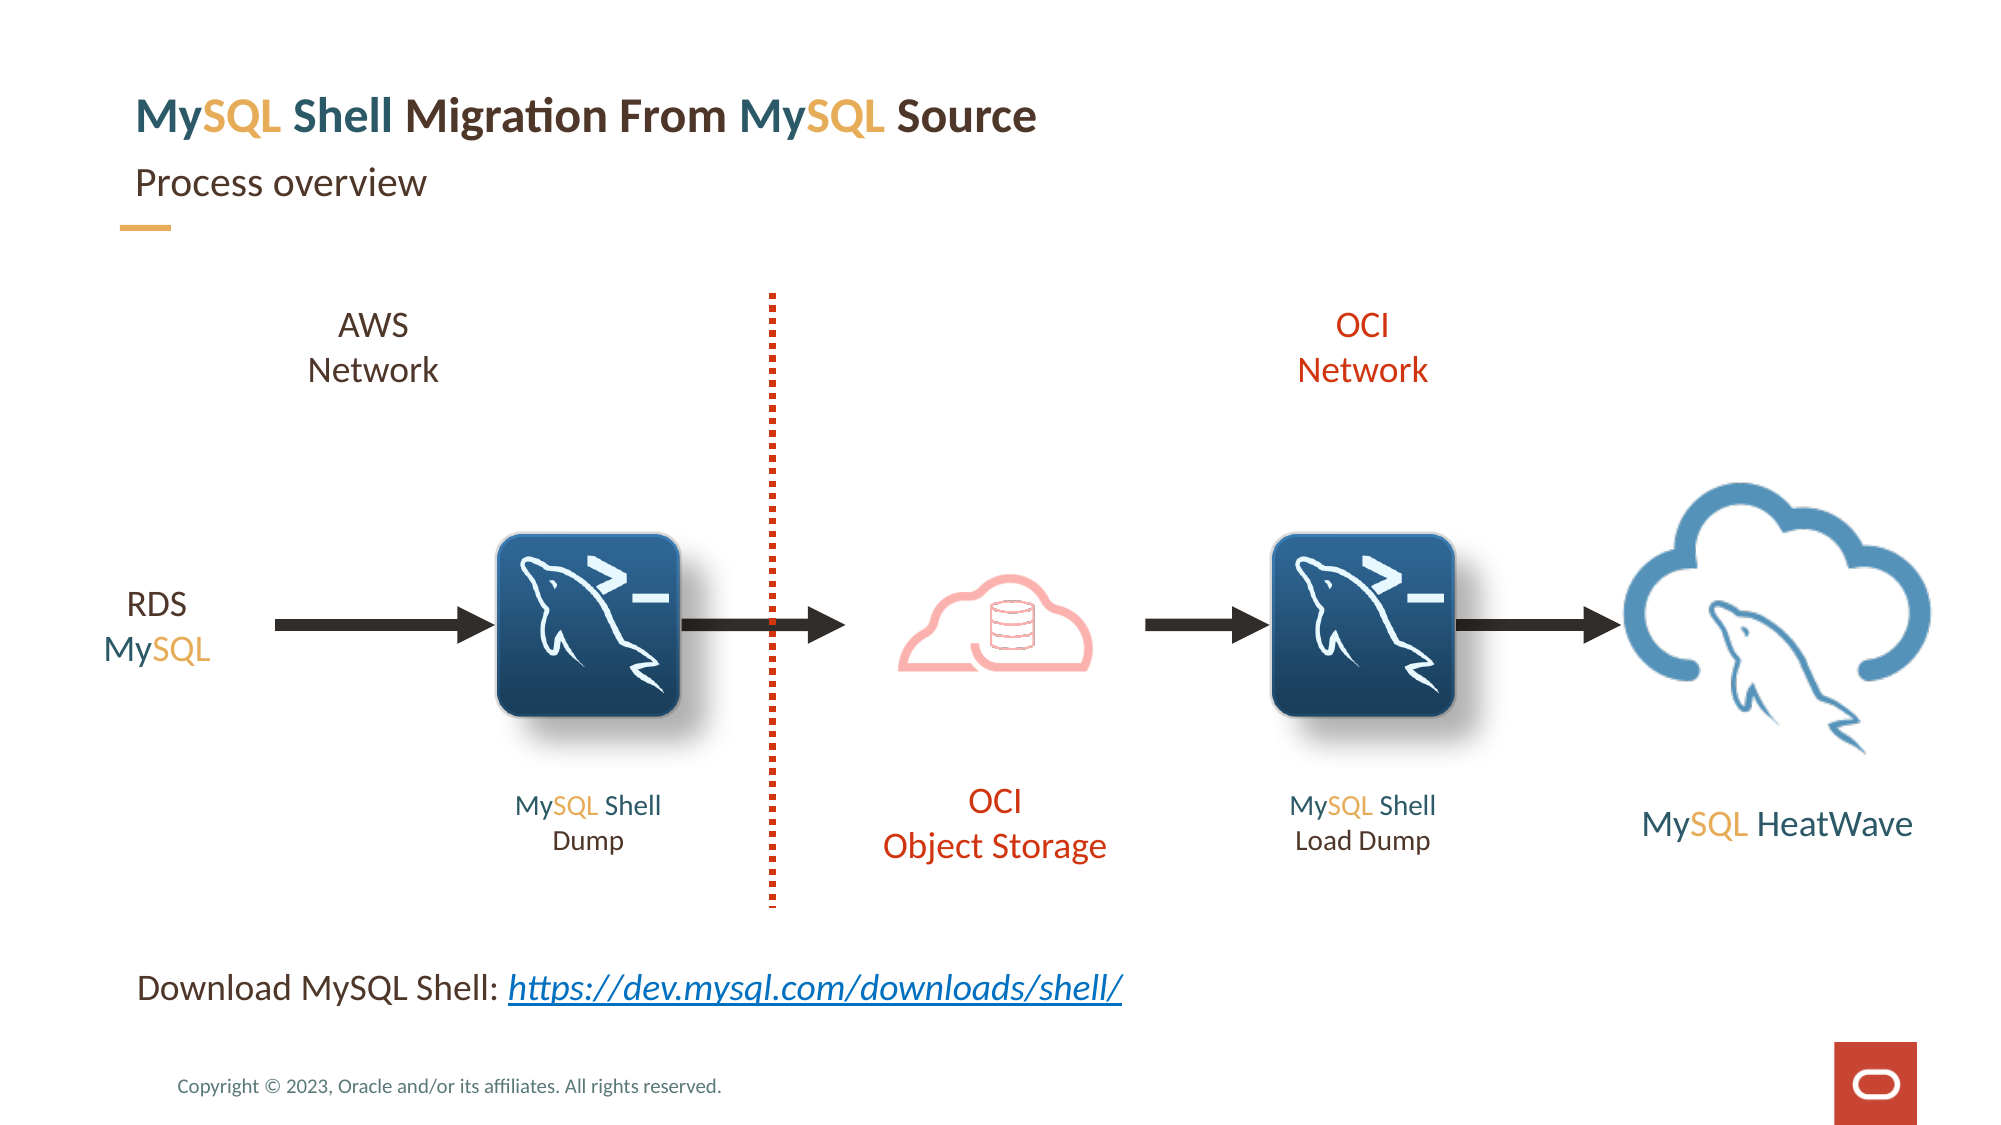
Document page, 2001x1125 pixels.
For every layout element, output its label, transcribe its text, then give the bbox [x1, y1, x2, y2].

text_box Download MySQL Shell: https://dev.mysql.com/downloads/shell/ [122, 955, 1138, 1016]
list Process overview [120, 150, 1890, 210]
text_box OCI Object Storage [868, 776, 1123, 874]
picture [1621, 468, 1934, 782]
title MySQL Shell Migration From MySQL Source [120, 15, 1890, 150]
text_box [845, 474, 1146, 776]
text_box MySQL Shell Load Dump [1274, 778, 1452, 864]
picture [494, 531, 682, 719]
text_box AWS Network [292, 292, 455, 398]
text_box MySQL Shell Dump [499, 778, 677, 864]
footer Copyright © 2023, Oracle and/or its affiliates. All rights reserved. [150, 1065, 750, 1110]
text_box MySQL HeatWave [1626, 791, 1929, 852]
text_box OCI Network [1282, 292, 1444, 398]
picture [1269, 531, 1457, 719]
text_box RDS MySQL [88, 571, 226, 677]
